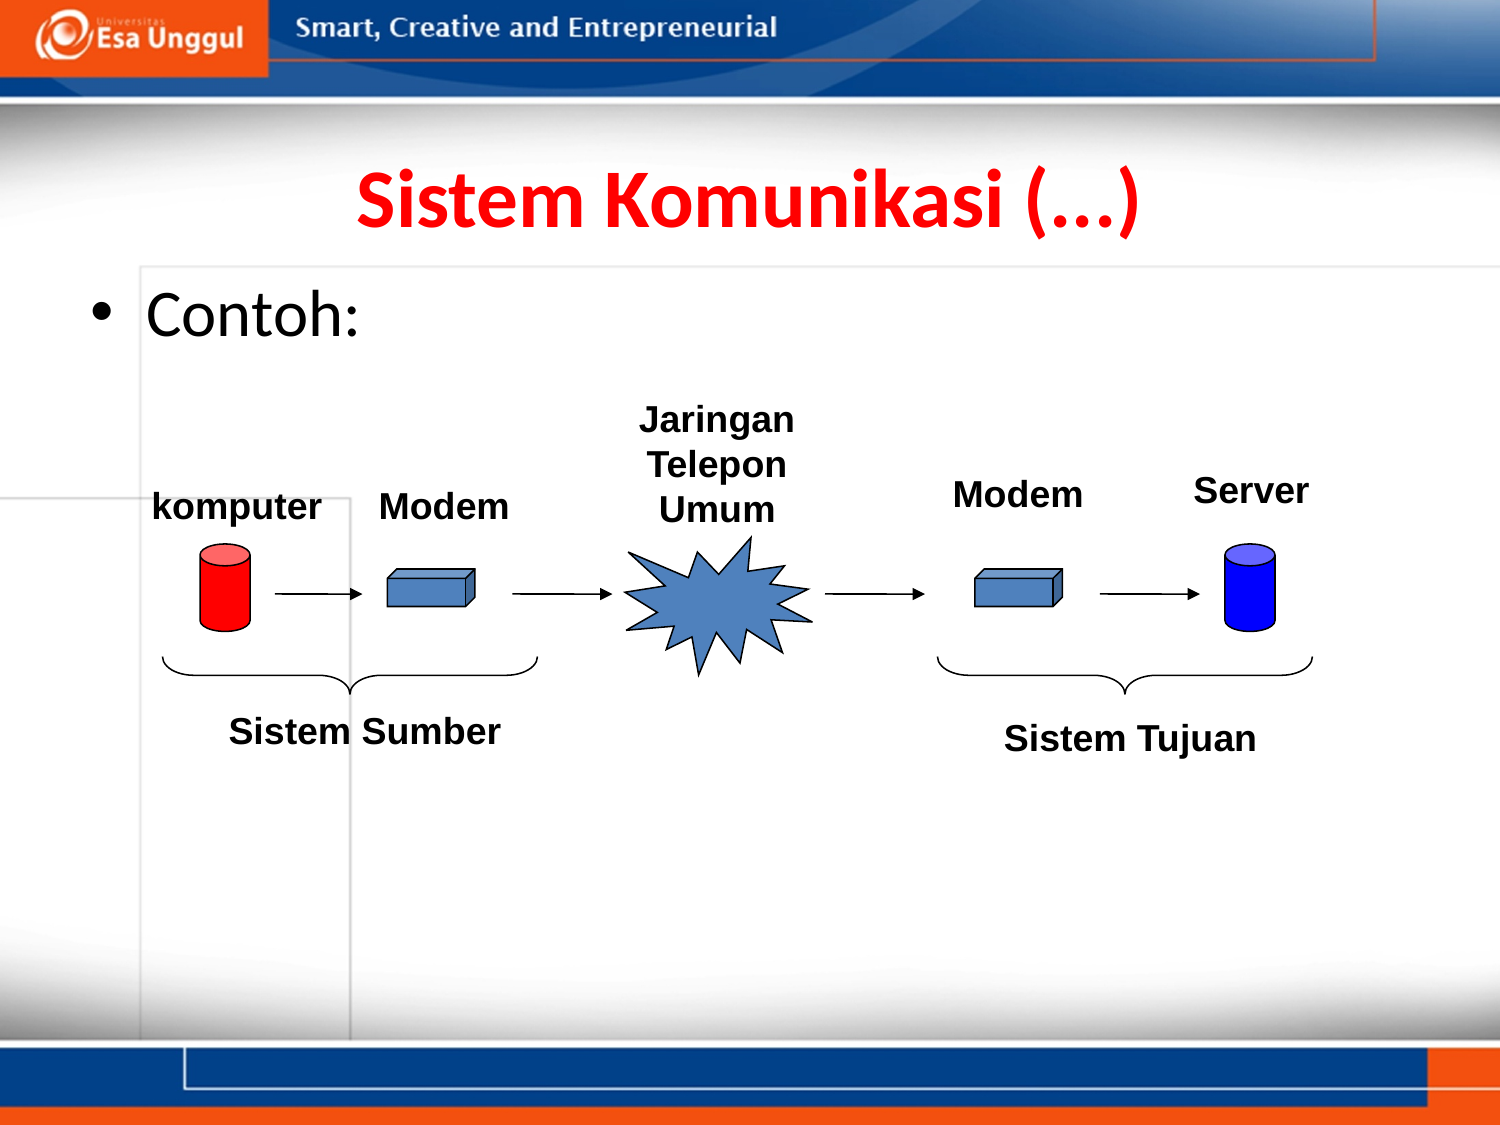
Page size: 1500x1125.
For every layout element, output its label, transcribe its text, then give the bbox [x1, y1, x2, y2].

text_box [624, 537, 813, 675]
title Sistem Komunikasi (...) [75, 99, 1425, 262]
text_box [937, 656, 1313, 695]
picture [0, 0, 1500, 1125]
text_box [200, 543, 251, 632]
text_box [1224, 543, 1276, 632]
text_box [1099, 587, 1201, 601]
text_box [387, 568, 475, 607]
text_box [512, 587, 613, 601]
text_box komputer [136, 474, 338, 535]
text_box [274, 587, 363, 601]
text_box [824, 587, 925, 601]
text_box [162, 656, 538, 695]
list Contoh: [75, 262, 1425, 400]
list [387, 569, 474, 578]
text_box Server [1178, 458, 1325, 519]
title Presentation Layer [975, 569, 1062, 578]
text_box Jaringan Telepon Umum [624, 387, 811, 538]
text_box Sistem Sumber [213, 699, 517, 760]
text_box Modem [937, 462, 1099, 523]
text_box Modem [363, 474, 525, 535]
text_box [974, 568, 1063, 607]
text_box Sistem Tujuan [989, 706, 1273, 767]
